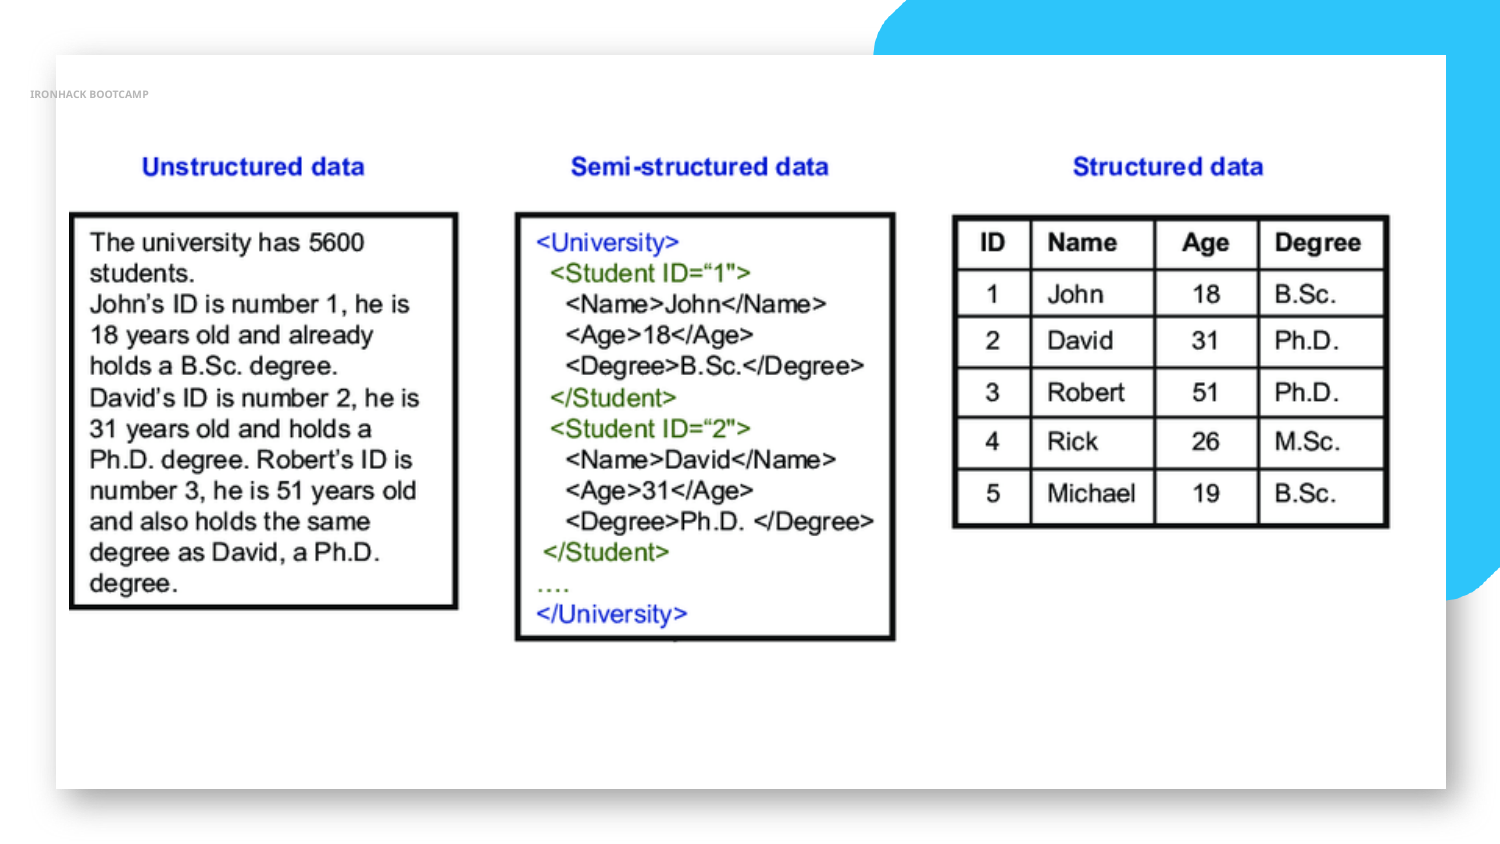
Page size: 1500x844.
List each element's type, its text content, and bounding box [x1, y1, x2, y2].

picture [0, 0, 1500, 844]
text_box IRONHACK BOOTCAMP [15, 71, 354, 108]
